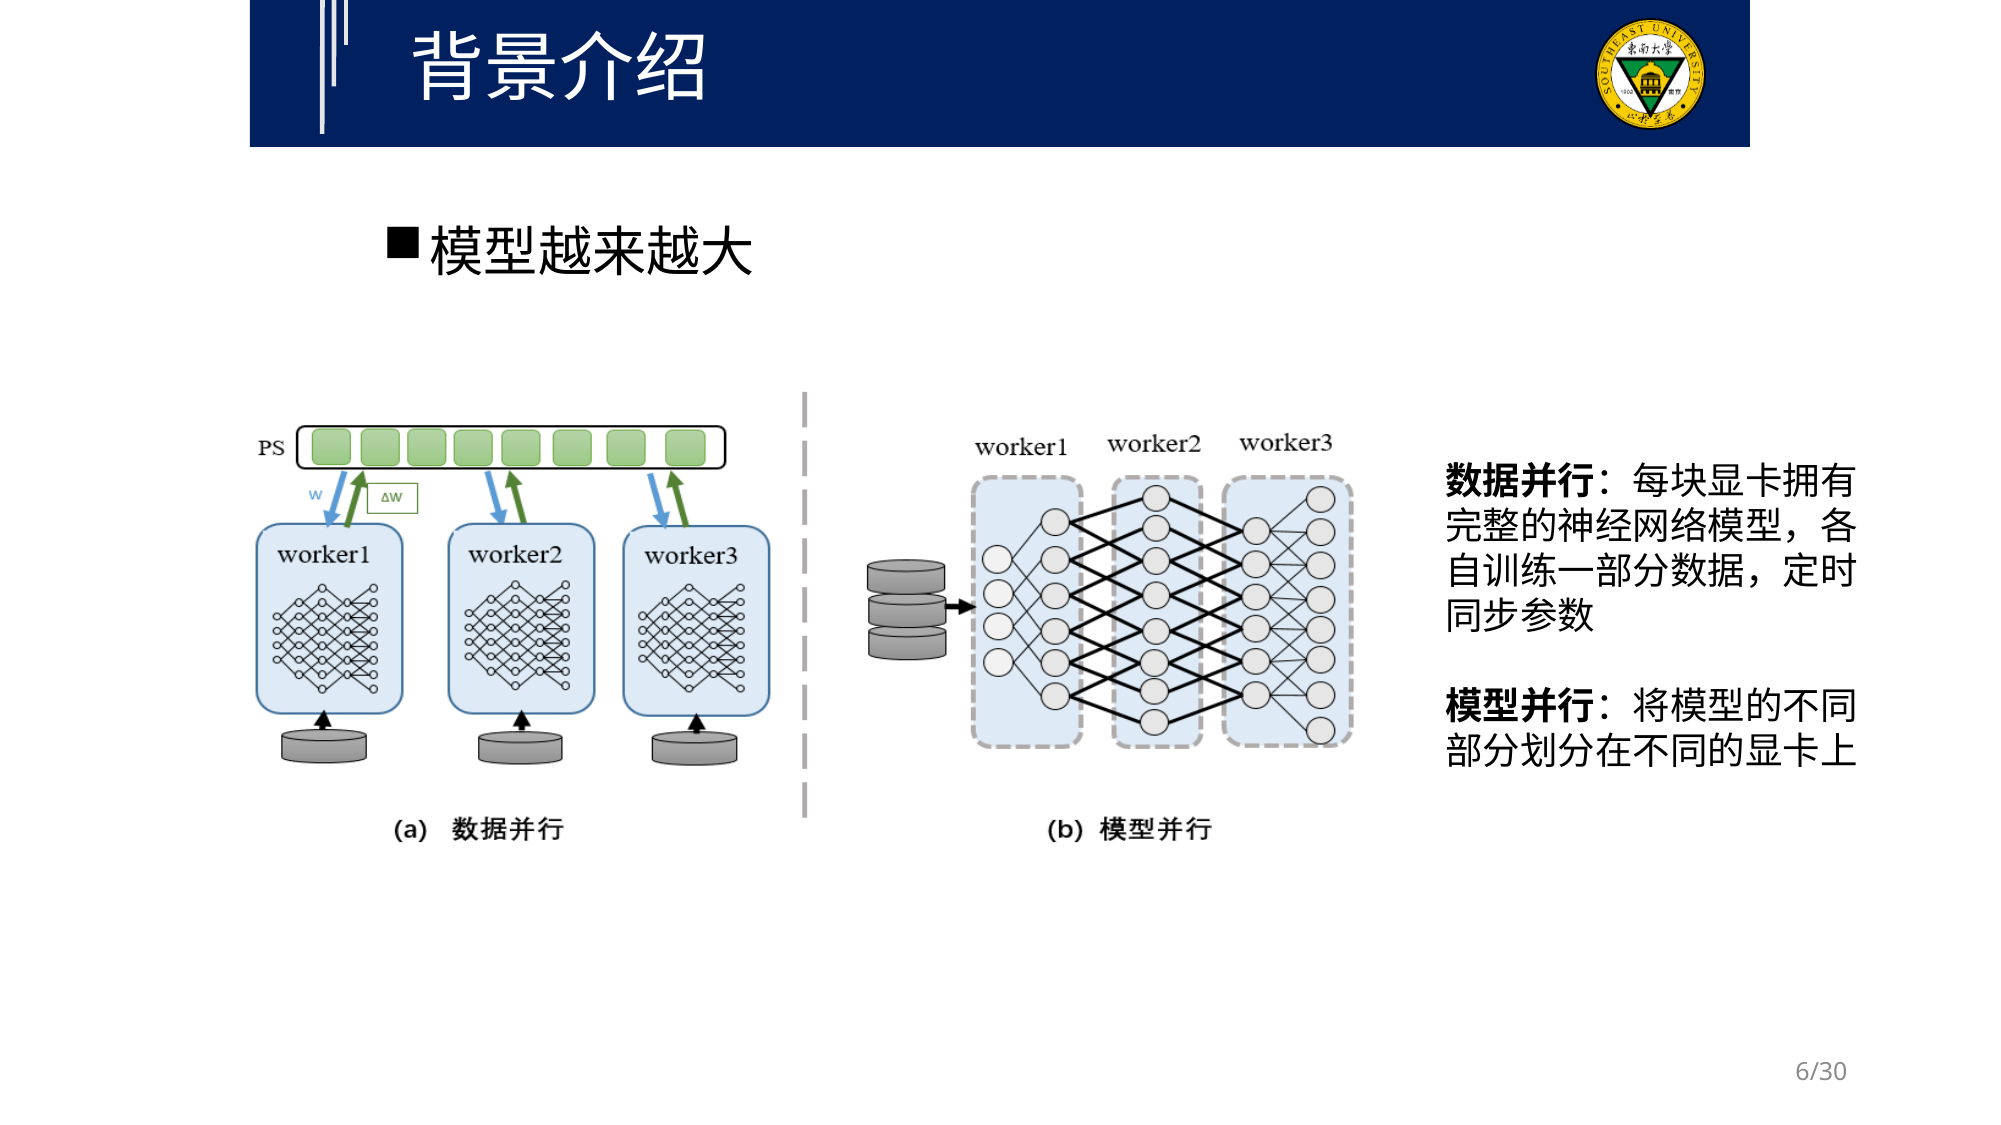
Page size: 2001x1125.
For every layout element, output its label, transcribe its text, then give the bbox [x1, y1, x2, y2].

text_box 模型越来越大 [368, 209, 1552, 290]
picture [230, 372, 1377, 861]
picture [1595, 18, 1707, 130]
text_box 数据并行：每块显卡拥有完整的神经网络模型，各自训练一部分数据，定时同步参数 模型并行：将模型的不同部分划分在不同的显卡上 [1430, 449, 1899, 780]
text_box [249, 0, 1751, 148]
slide_number 6/30 [1412, 1042, 1863, 1103]
text_box 背景介绍 [394, 11, 850, 117]
